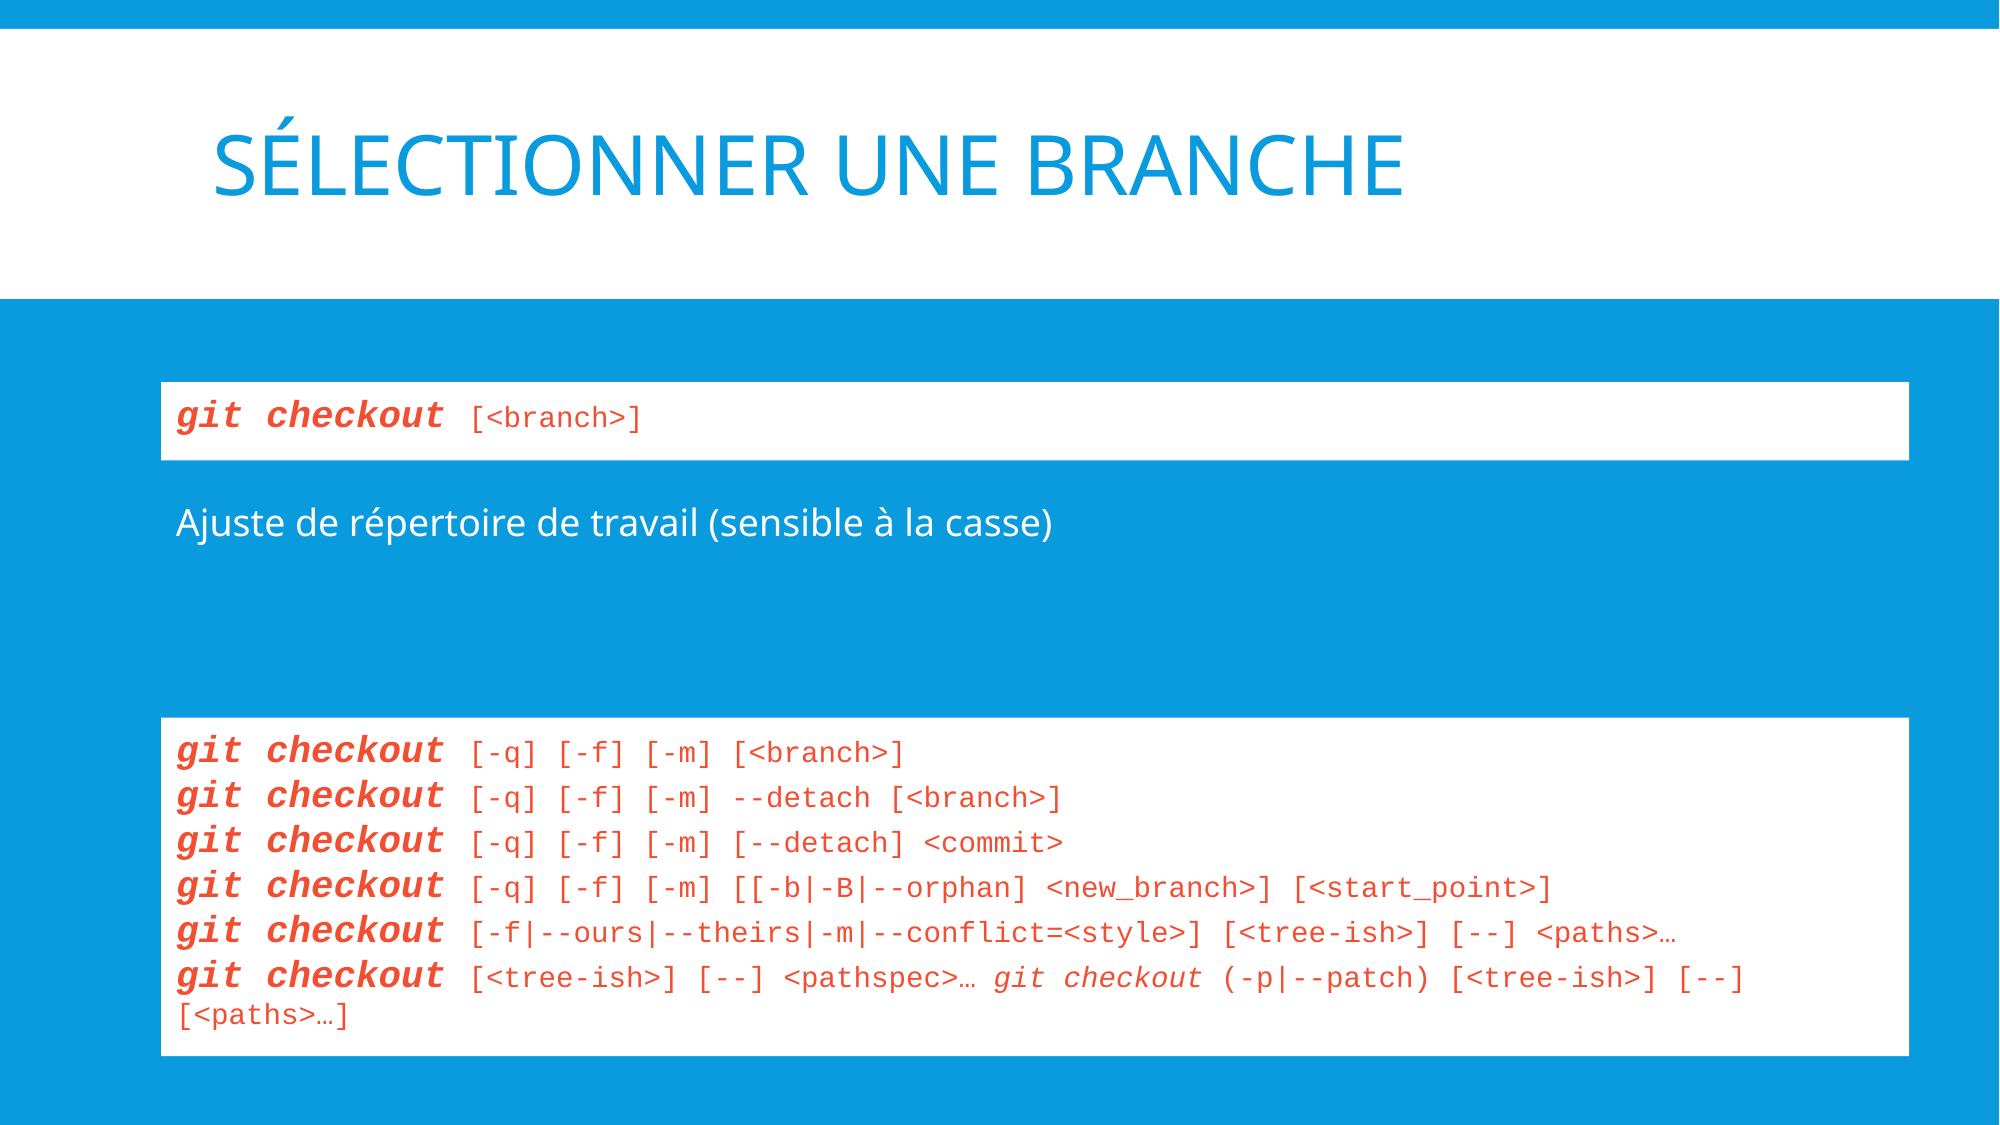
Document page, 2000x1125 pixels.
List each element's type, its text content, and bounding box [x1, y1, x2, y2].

text_box git checkout [-q] [-f] [-m] [<branch>] git checkout [-q] [-f] [-m] --detach [<branch>] git checkout [-q] [-f] [-m] [--detach] <commit> git checkout [-q] [-f] [-m] [[-b|-B|--orphan] <new_branch>] [<start_point>] git checkout [-f|--ours|--theirs|-m|--conflict=<style>] [<tree-ish>] [--] <paths>…​ git checkout [<tree-ish>] [--] <pathspec>…​ git checkout (-p|--patch) [<tree-ish>] [--] [<paths>…​] [161, 717, 1910, 1057]
text_box Ajuste de répertoire de travail (sensible à la casse) [161, 491, 1504, 552]
title SÉLECTIONNER UNE BRANCHE [197, 46, 1802, 295]
text_box git checkout [<branch>] [161, 382, 1910, 461]
